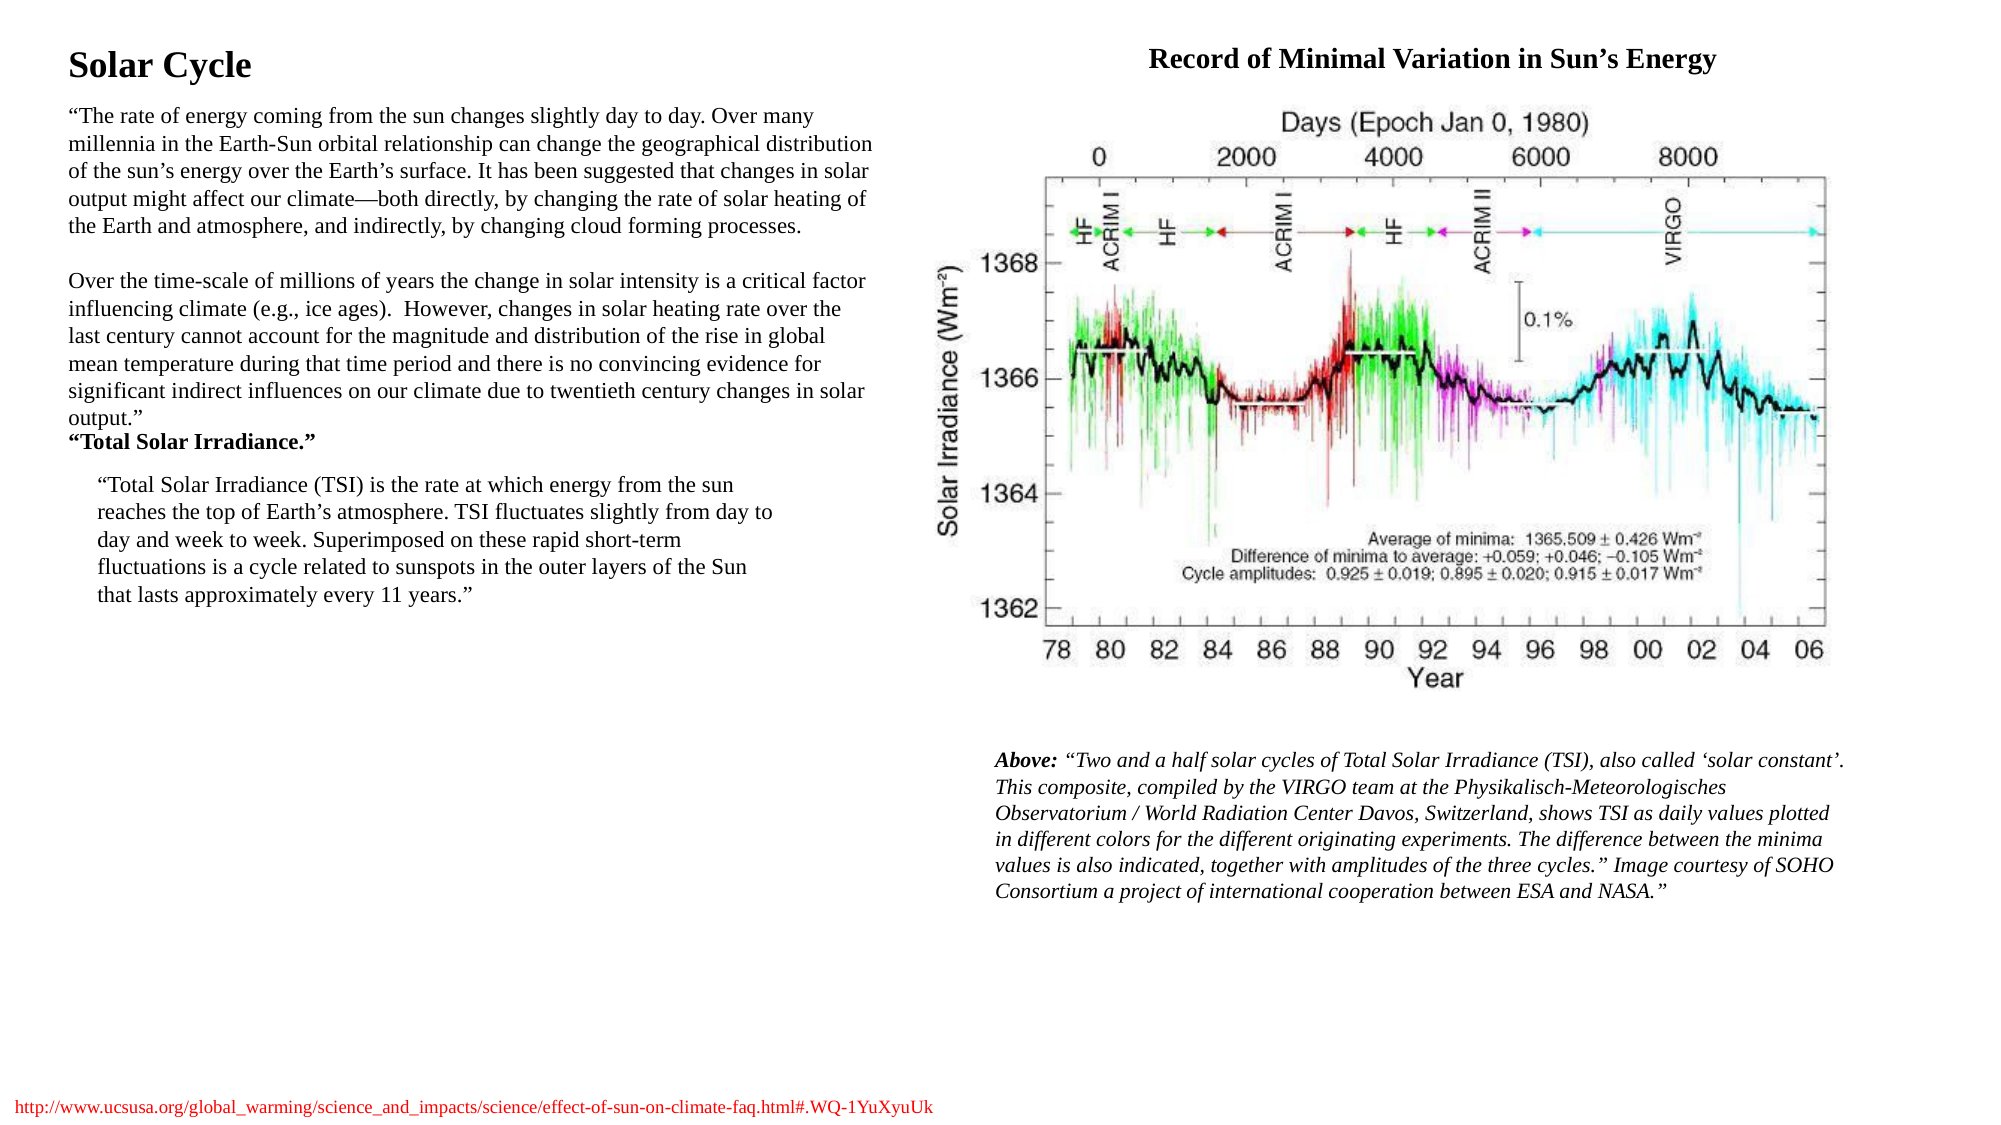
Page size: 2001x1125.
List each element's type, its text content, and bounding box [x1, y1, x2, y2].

text_box Solar Cycle [53, 32, 726, 93]
text_box “Total Solar Irradiance (TSI) is the rate at which energy from the sun reaches the top of Earth’s atmosphere. TSI fluctuates slightly from day to day and week to week. Superimposed on these rapid short-term fluctuations is a cycle related to sunspots in the outer layers of the Sun that lasts approximately every 11 years.” [82, 462, 794, 615]
text_box Above: “Two and a half solar cycles of Total Solar Irradiance (TSI), also called ‘solar constant’. This composite, compiled by the VIRGO team at the Physikalisch-Meteorologisches Observatorium / World Radiation Center Davos, Switzerland, shows TSI as daily values plotted in different colors for the different originating experiments. The difference between the minima values is also indicated, together with amplitudes of the three cycles.” Image courtesy of SOHO Consortium a project of international cooperation between ESA and NASA.” [980, 738, 1865, 911]
text_box “Total Solar Irradiance.” [53, 419, 766, 462]
text_box Record of Minimal Variation in Sun’s Energy [1133, 31, 1737, 82]
picture [923, 93, 1836, 739]
text_box “The rate of energy coming from the sun changes slightly day to day. Over many millennia in the Earth-Sun orbital relationship can change the geographical distribution of the sun’s energy over the Earth’s surface. It has been suggested that changes in solar output might affect our climate—both directly, by changing the rate of solar heating of the Earth and atmosphere, and indirectly, by changing cloud forming processes. Over the time-scale of millions of years the change in solar intensity is a critical factor influencing climate (e.g., ice ages). However, changes in solar heating rate over the last century cannot account for the magnitude and distribution of the rise in global mean temperature during that time period and there is no convincing evidence for significant indirect influences on our climate due to twentieth century changes in solar output.” [53, 93, 895, 438]
text_box http://www.ucsusa.org/global_warming/science_and_impacts/science/effect-of-sun-on-climate-faq.html#.WQ-1YuXyuUk [0, 1087, 981, 1125]
